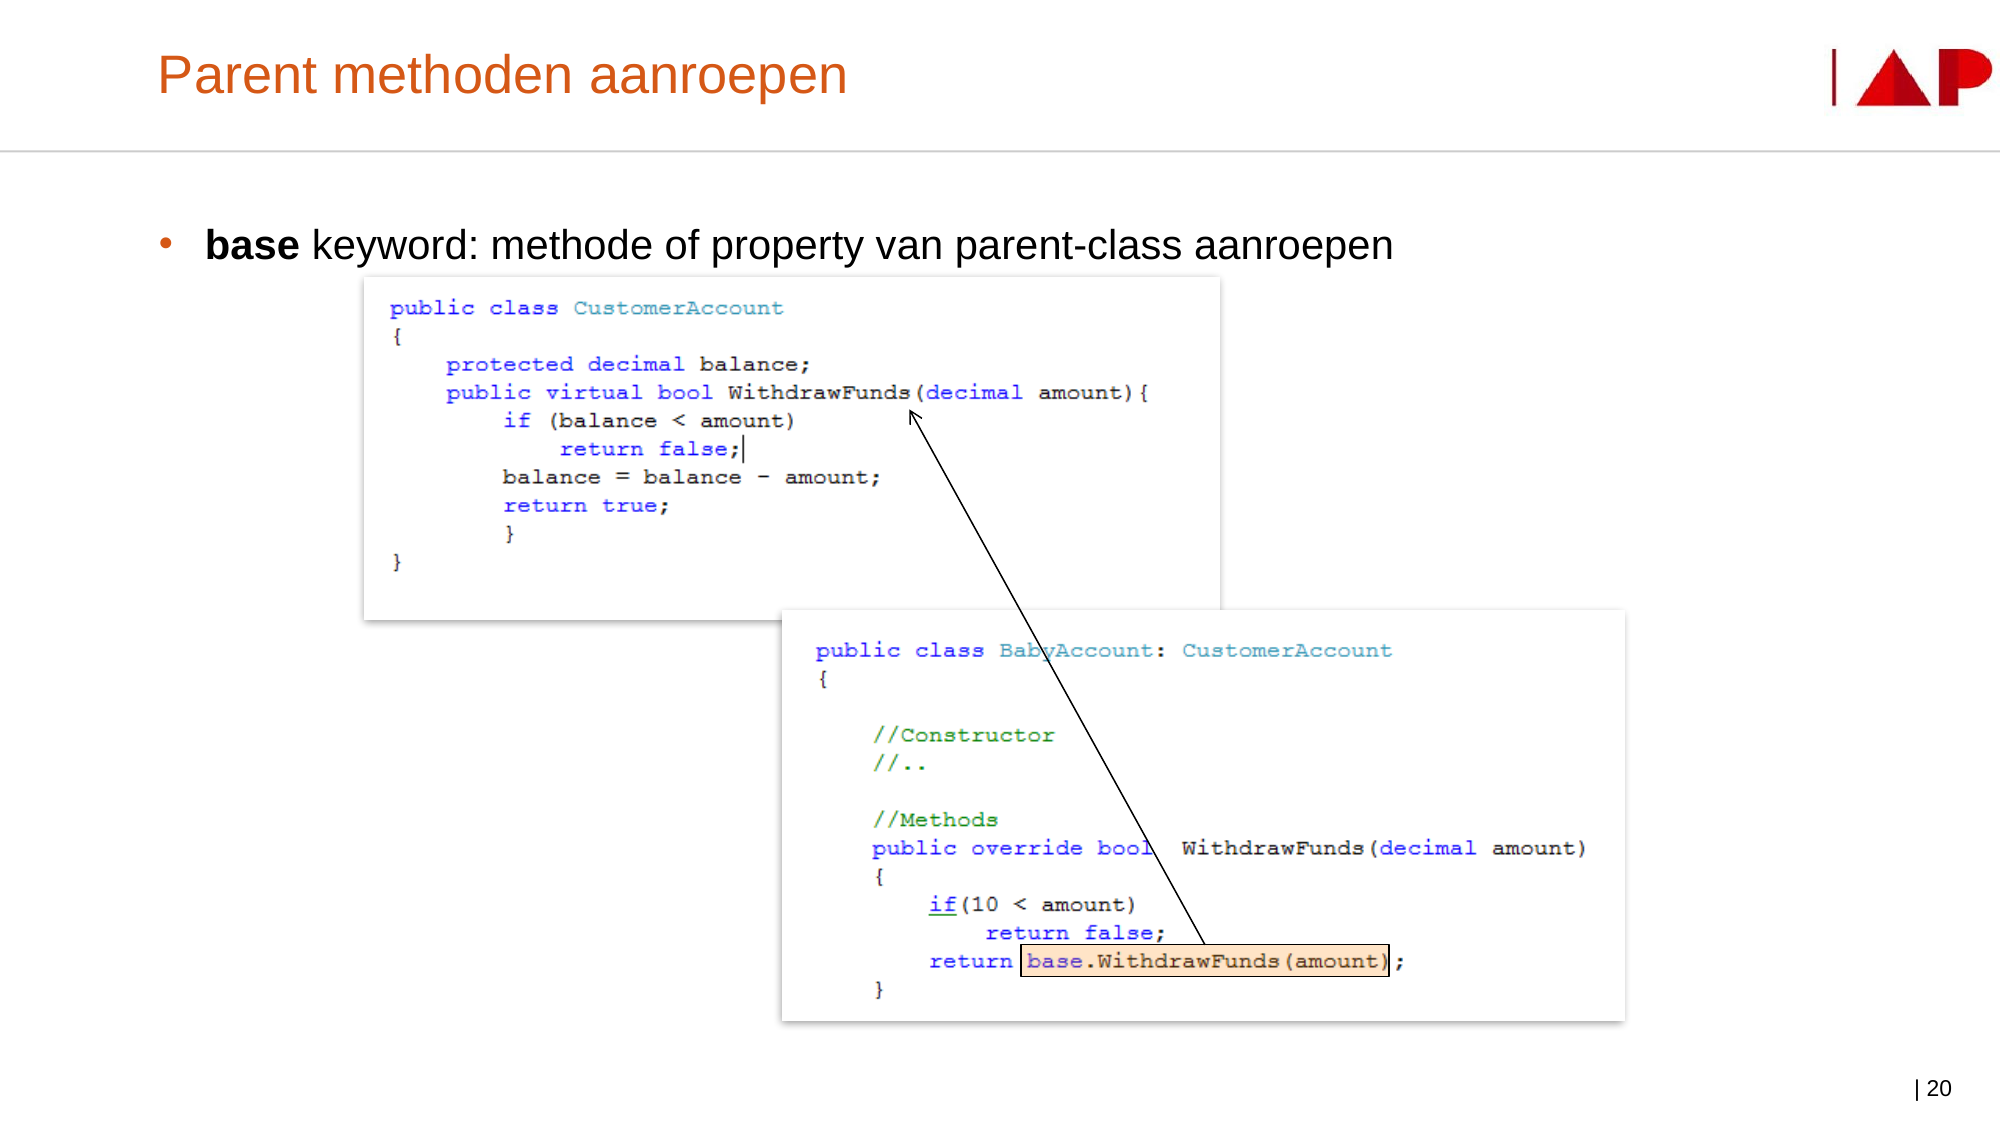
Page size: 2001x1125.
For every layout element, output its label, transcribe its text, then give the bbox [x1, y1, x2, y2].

picture [378, 291, 1206, 606]
picture [795, 624, 1611, 1007]
title Parent methoden aanroepen [157, 0, 1843, 152]
list base keyword: methode of property van parent-class aanroepen [157, 217, 1955, 1023]
slide_number | 20 [1425, 1061, 1953, 1113]
picture [1843, 10, 2000, 142]
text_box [789, 528, 1326, 826]
